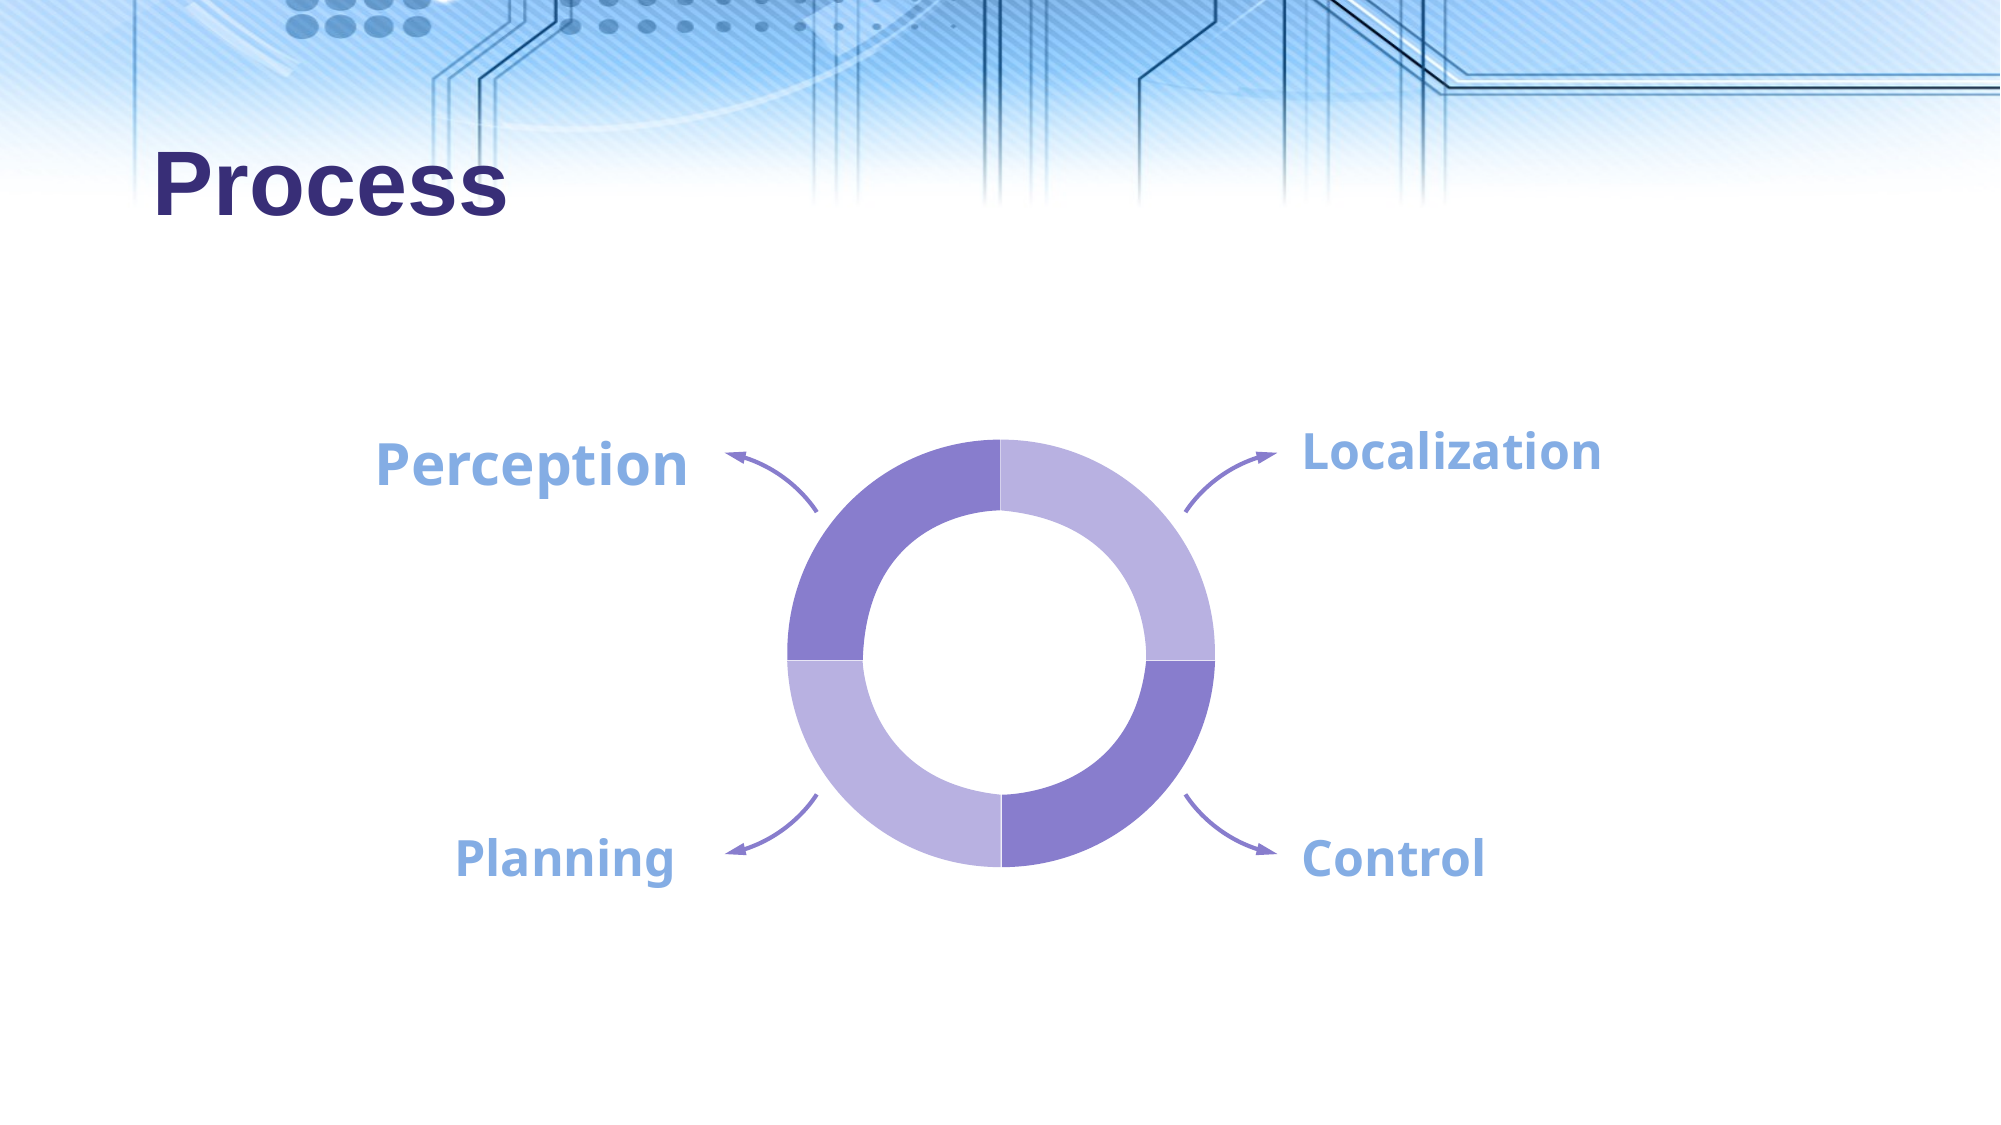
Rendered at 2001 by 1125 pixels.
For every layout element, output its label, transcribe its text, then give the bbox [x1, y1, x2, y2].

text_box [724, 451, 817, 513]
text_box [1001, 439, 1215, 660]
text_box Localization [1286, 411, 1667, 487]
title Process [137, 93, 1863, 278]
text_box Perception [295, 382, 705, 528]
text_box [1185, 794, 1278, 856]
text_box Planning [295, 777, 705, 923]
picture [0, 0, 2000, 454]
text_box Control [1286, 777, 1696, 923]
text_box [1001, 660, 1216, 868]
text_box [1185, 451, 1278, 513]
text_box [787, 660, 1001, 868]
text_box [724, 794, 817, 856]
text_box [787, 439, 1001, 660]
